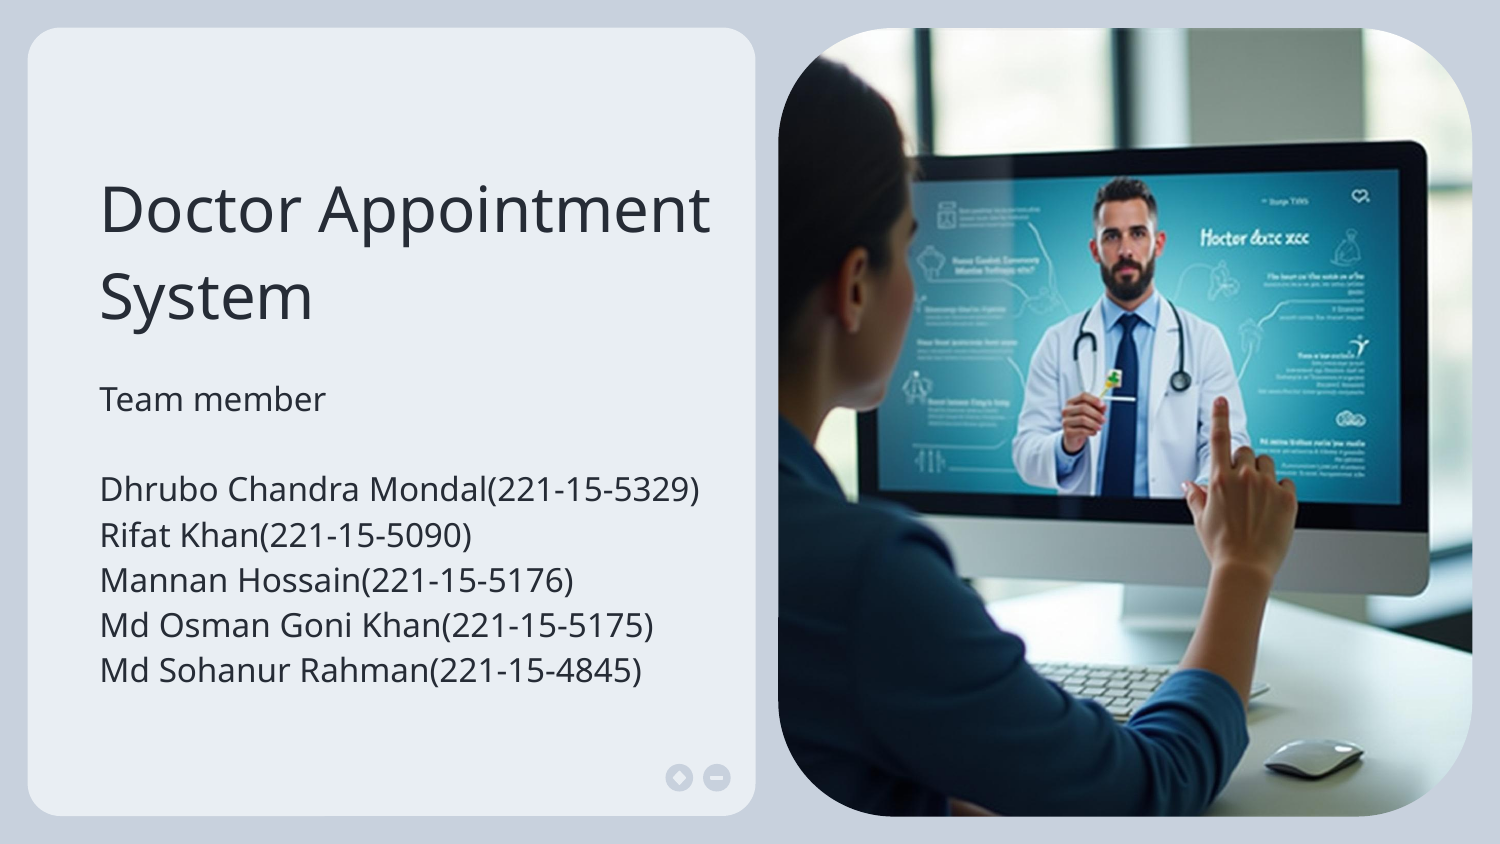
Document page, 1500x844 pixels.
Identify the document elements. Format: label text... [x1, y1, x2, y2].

title Doctor Appointment System [84, 76, 738, 353]
text_box [778, 27, 1473, 817]
subtitle Team member Dhrubo Chandra Mondal(221-15-5329) Rifat Khan(221-15-5090) Mannan Hossain(221-15-5176) Md Osman Goni Khan(221-15-5175) Md Sohanur Rahman(221-15-4845) [84, 360, 749, 794]
